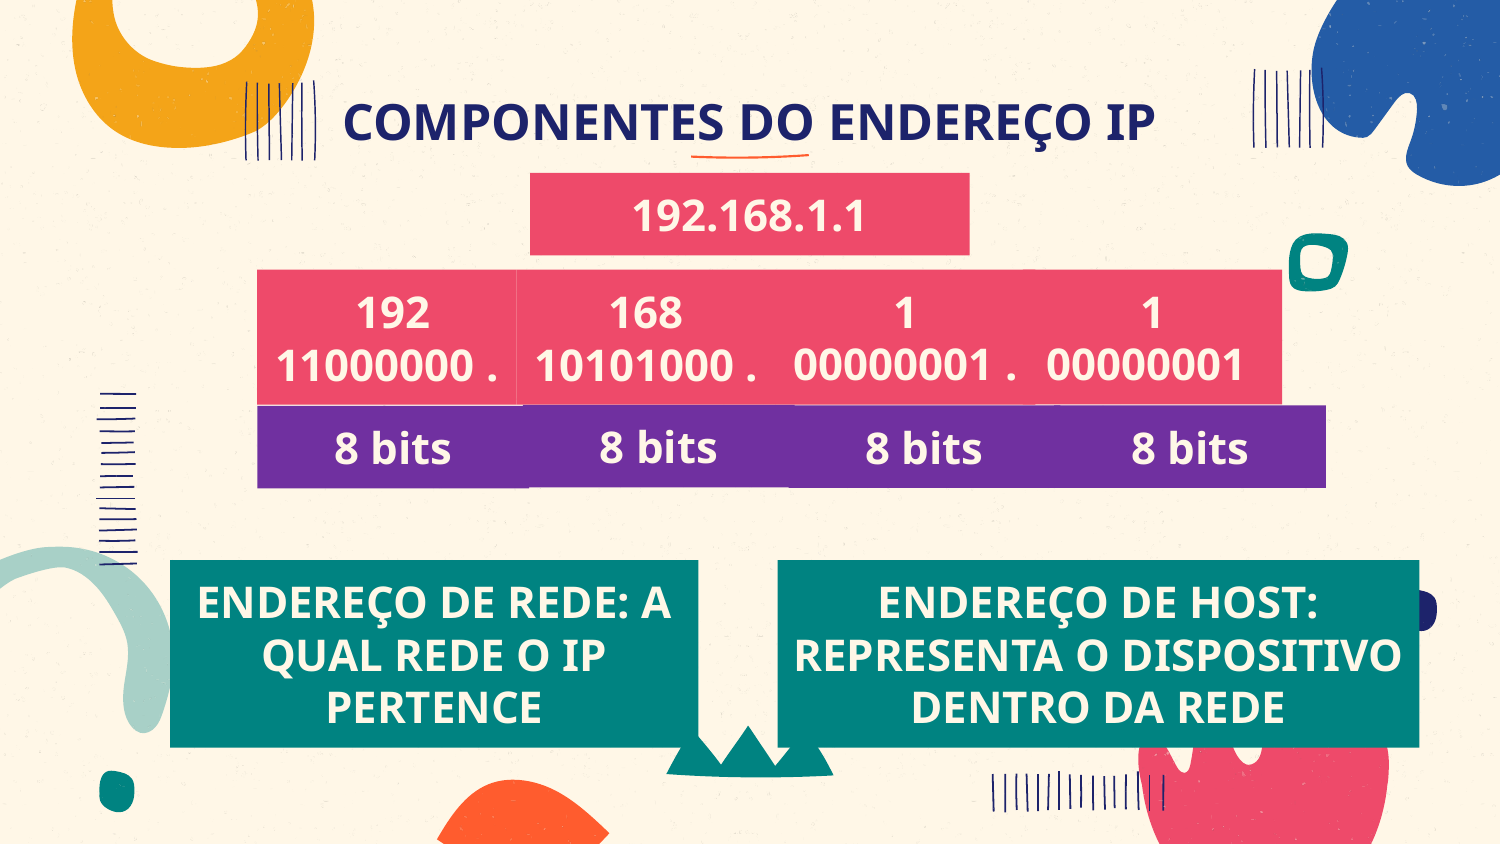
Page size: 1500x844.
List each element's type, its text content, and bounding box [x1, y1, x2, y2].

text_box 8 bits [257, 405, 530, 489]
text_box 1 00000001 . [775, 269, 1022, 405]
title COMPONENTES DO ENDEREÇO IP [290, 82, 1210, 158]
text_box [666, 725, 834, 778]
text_box ENDEREÇO DE REDE: A QUAL REDE O IP PERTENCE [170, 560, 699, 748]
text_box 1 00000001 [1022, 269, 1283, 405]
text_box ENDEREÇO DE HOST: REPRESENTA O DISPOSITIVO DENTRO DA REDE [777, 560, 1420, 748]
text_box [691, 154, 809, 159]
text_box 192.168.1.1 [530, 172, 970, 256]
text_box 8 bits [1054, 405, 1326, 488]
picture [0, 0, 1500, 844]
text_box 8 bits [522, 404, 795, 488]
text_box 8 bits [788, 405, 1054, 488]
text_box 192 11000000 . [257, 269, 516, 405]
text_box 168 10101000 . [516, 269, 775, 405]
